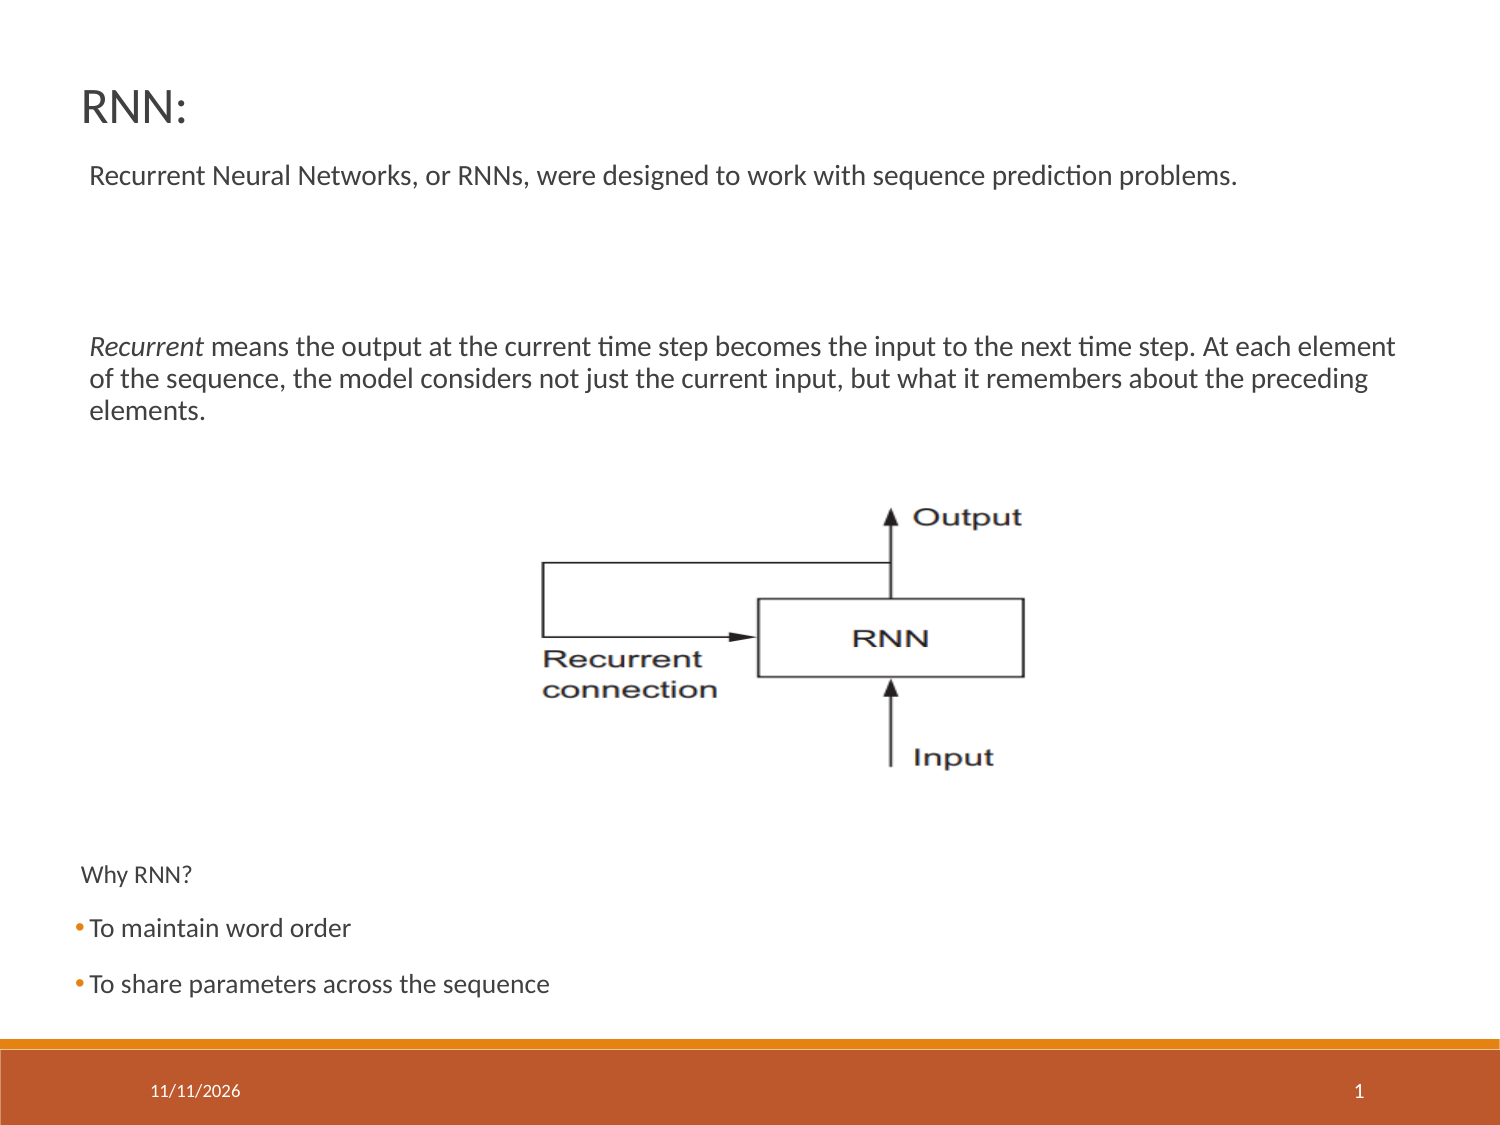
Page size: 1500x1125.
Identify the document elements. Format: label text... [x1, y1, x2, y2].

list RNN: Recurrent Neural Networks, or RNNs, were designed to work with sequence prediction problems. Recurrent means the output at the current time step becomes the input to the next time step. At each element of the sequence, the model considers not just the current input, but what it remembers about the preceding elements. Why RNN? To maintain word order To share parameters across the sequence [75, 71, 1424, 1014]
slide_number 27-Feb-24 [135, 1059, 440, 1120]
picture [489, 491, 1083, 794]
slide_number 5 [1218, 1059, 1380, 1120]
